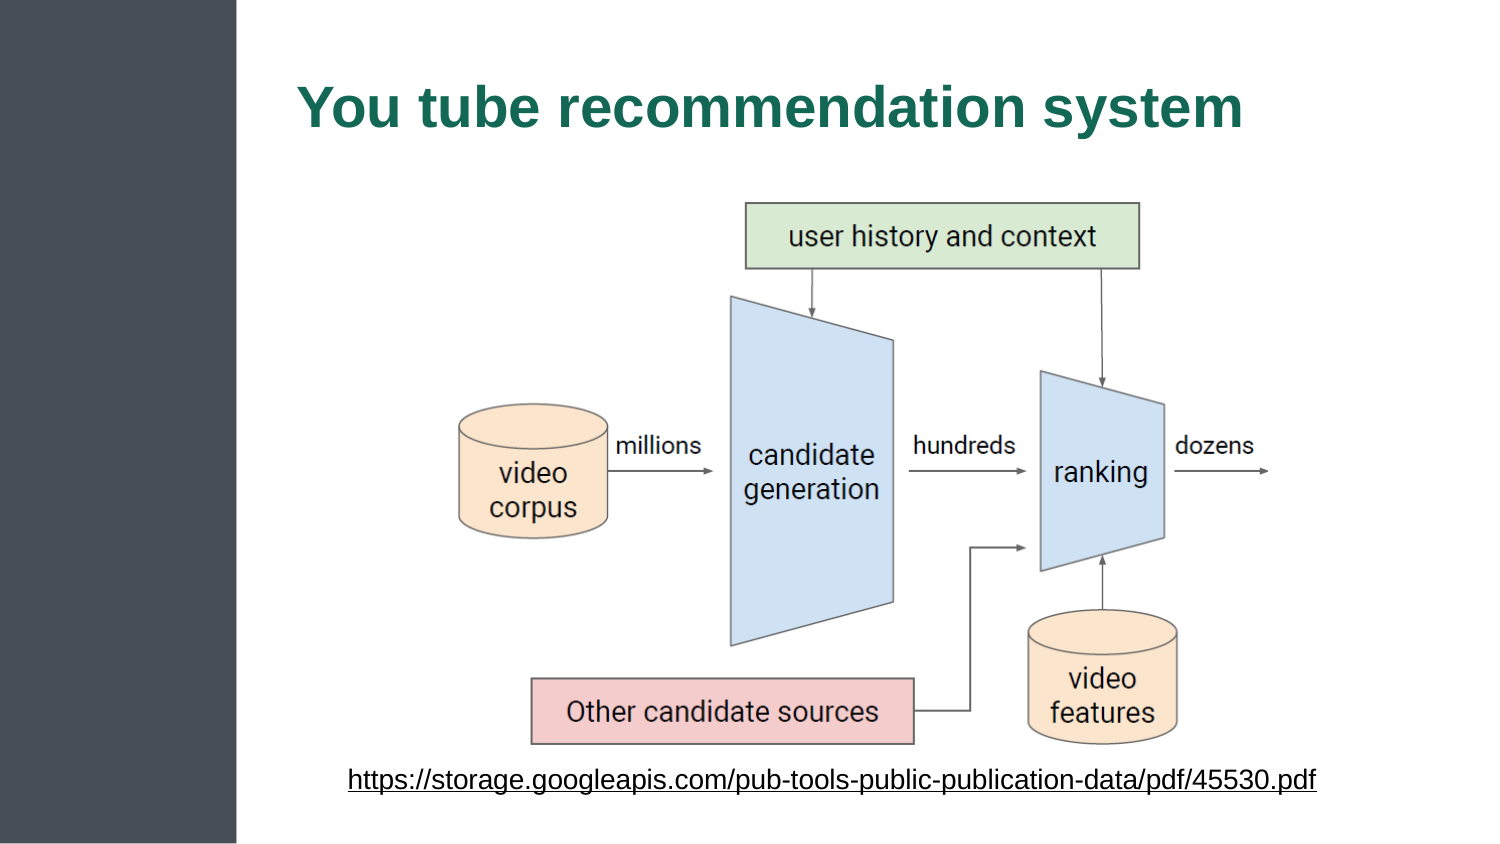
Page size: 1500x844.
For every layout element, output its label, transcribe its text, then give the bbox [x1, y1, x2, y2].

text_box https://storage.googleapis.com/pub-tools-public-publication-data/pdf/45530.pdf [333, 753, 1374, 803]
picture [0, 0, 1500, 844]
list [439, 196, 1268, 754]
title You tube recommendation system [281, 33, 1425, 175]
